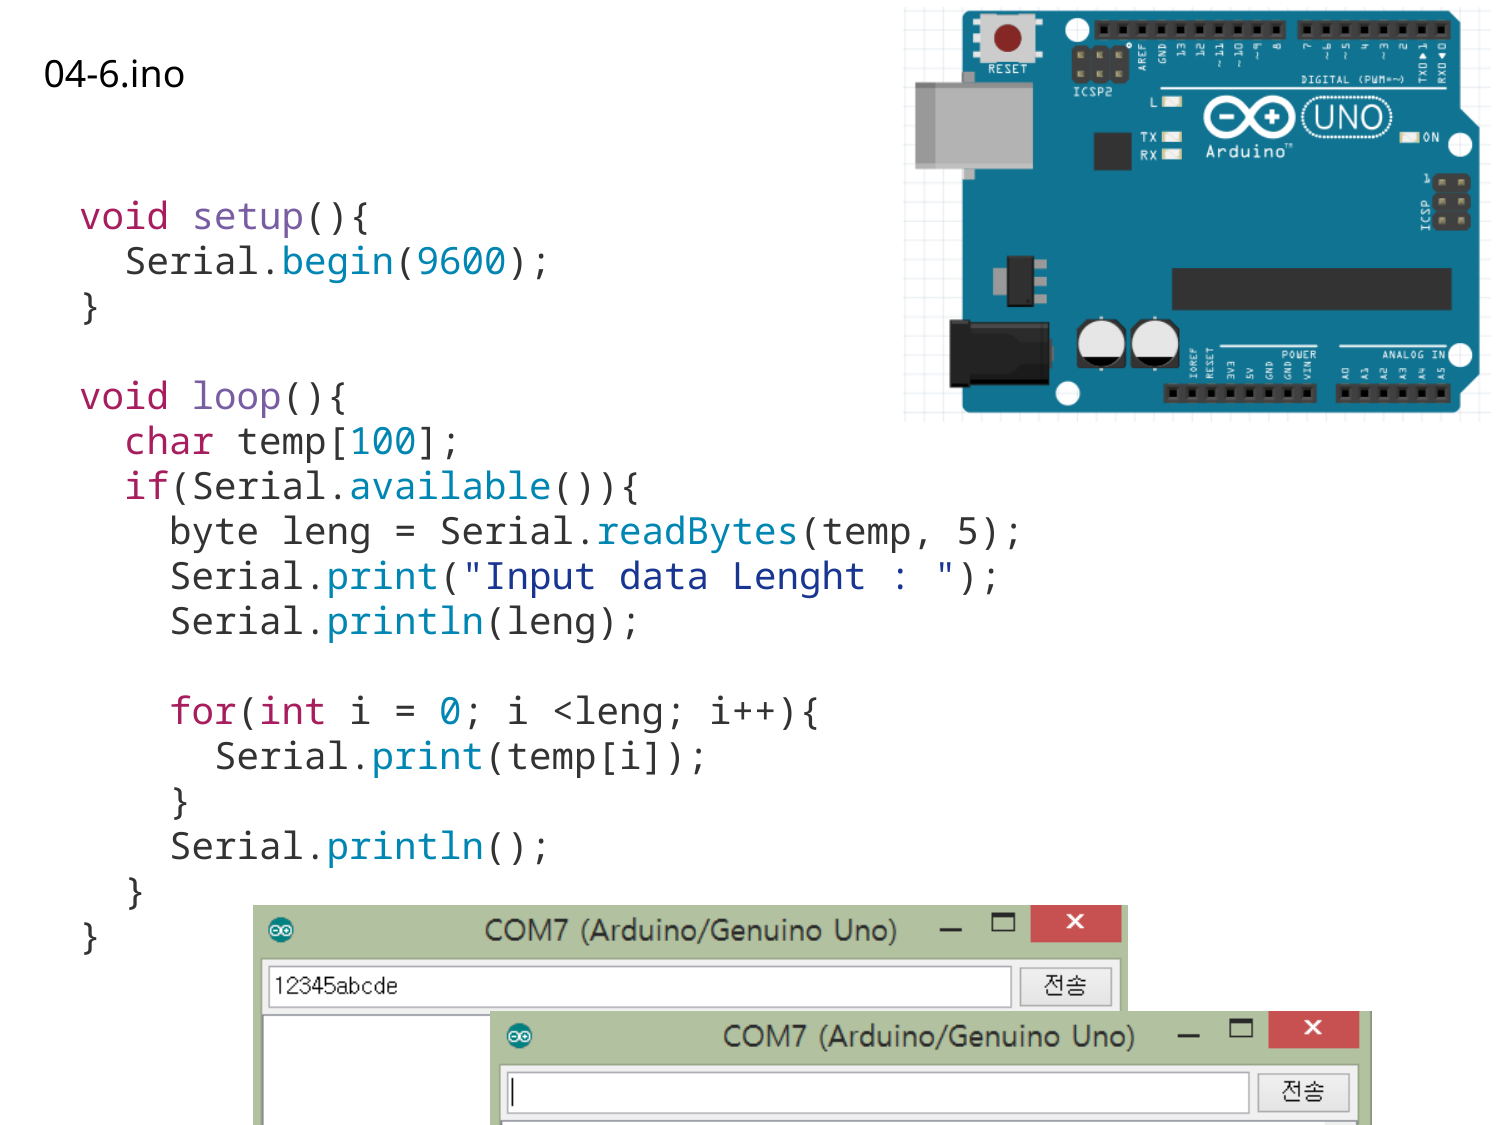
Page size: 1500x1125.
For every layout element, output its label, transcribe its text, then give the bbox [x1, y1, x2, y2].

text_box void setup(){ Serial.begin(9600); } void loop(){ char temp[100]; if(Serial.available()){ byte leng = Serial.readBytes(temp, 5); Serial.print("Input data Lenght : "); Serial.println(leng); for(int i = 0; i <leng; i++){ Serial.print(temp[i]); } Serial.println(); } } [64, 184, 1039, 965]
text_box 04-6.ino [28, 42, 201, 103]
picture [903, 7, 1491, 423]
picture [253, 904, 1372, 1125]
